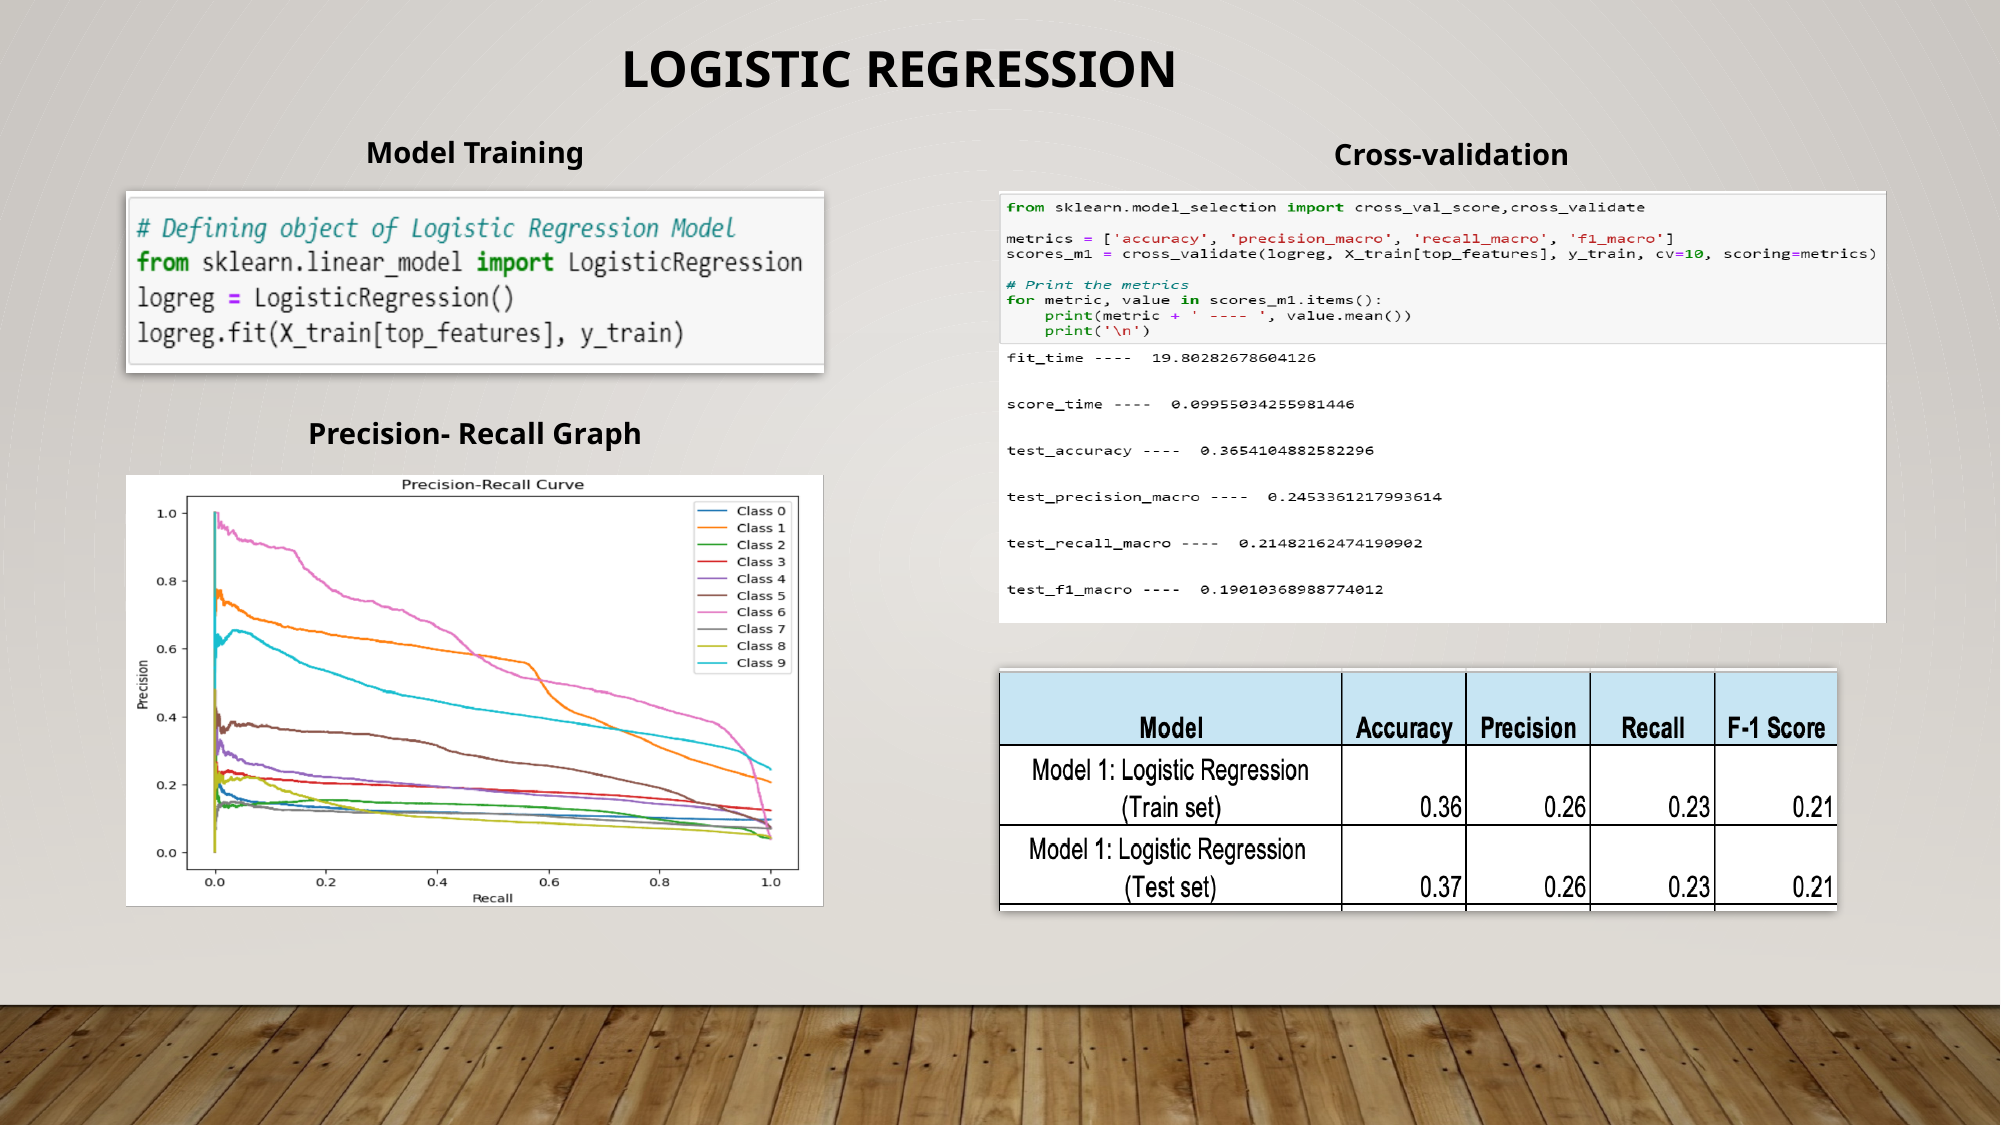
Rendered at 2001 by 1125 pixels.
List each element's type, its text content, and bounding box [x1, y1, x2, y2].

picture [125, 191, 851, 373]
picture [999, 667, 1837, 911]
picture [0, 1005, 2000, 1125]
text_box LOGISTIC REGRESSION [556, 29, 1244, 105]
text_box Model Training [126, 119, 824, 191]
text_box Precision- Recall Graph [126, 399, 824, 475]
picture [999, 191, 1888, 623]
text_box Cross-validation [1024, 121, 1887, 191]
picture [126, 475, 825, 907]
